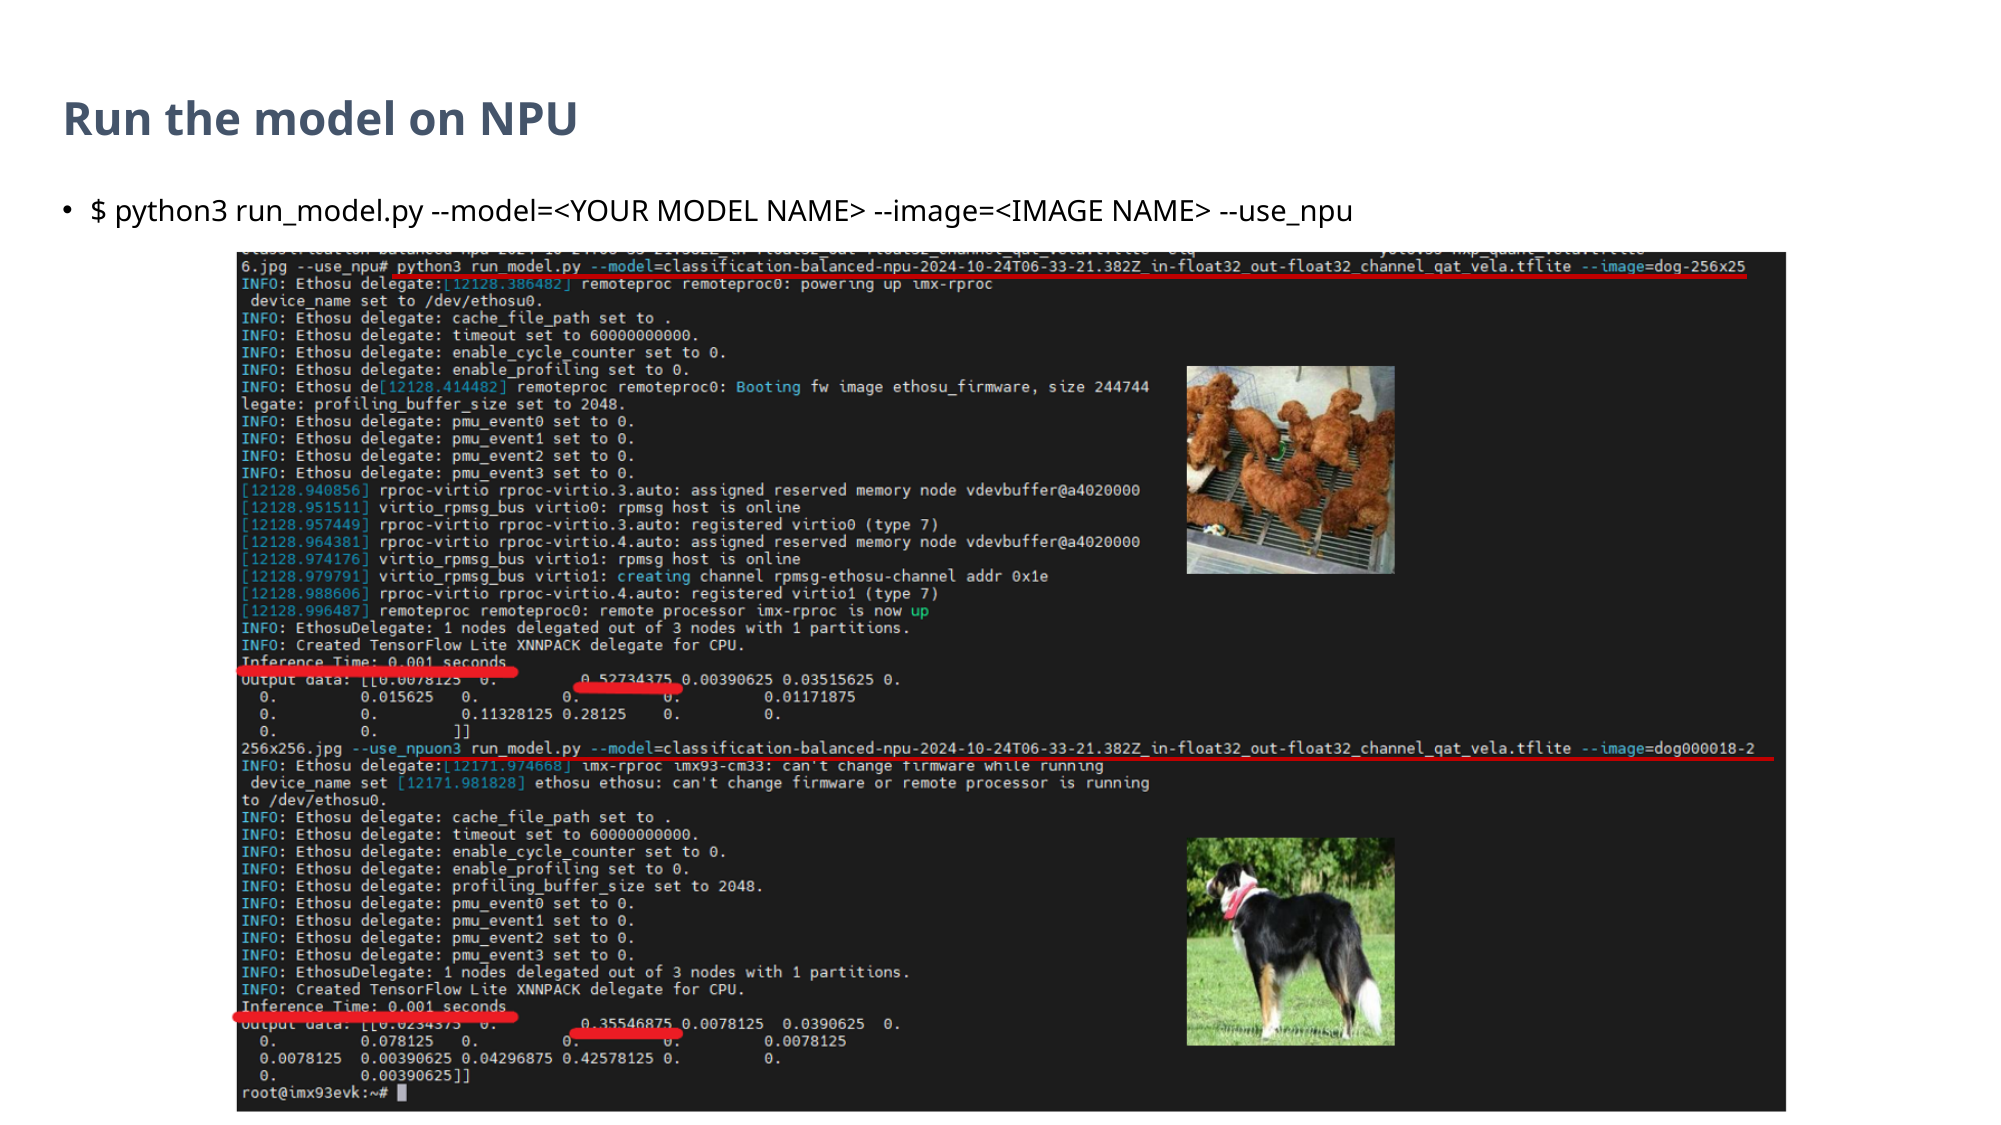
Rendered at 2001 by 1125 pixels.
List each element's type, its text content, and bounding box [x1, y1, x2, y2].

list $ python3 run_model.py --model=<YOUR MODEL NAME> --image=<IMAGE NAME> --use_npu [62, 188, 1938, 974]
picture [228, 242, 1796, 1125]
title Run the model on NPU [62, 61, 1938, 173]
